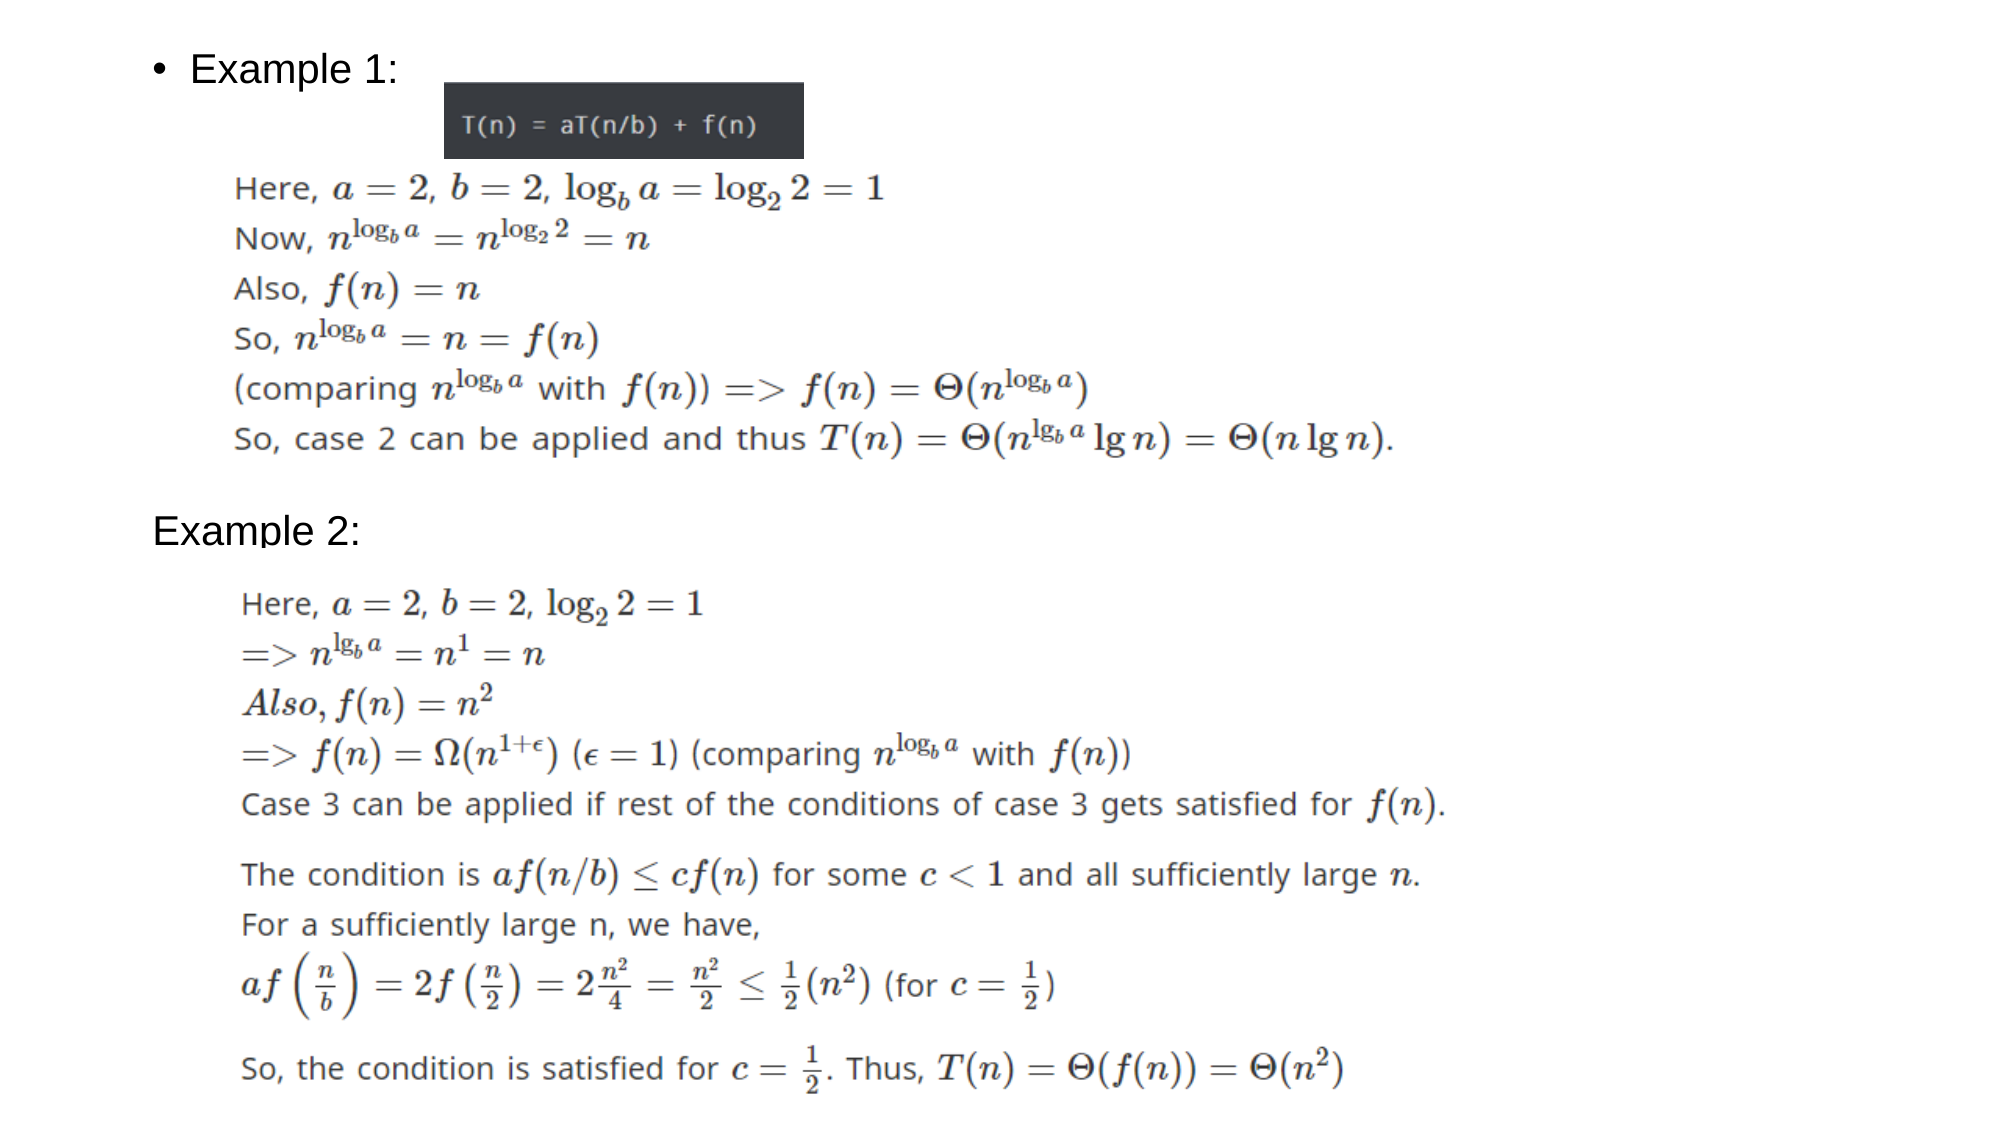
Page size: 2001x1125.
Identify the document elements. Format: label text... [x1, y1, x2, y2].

list Example 1: Example 2: [137, 40, 1863, 1014]
picture [203, 82, 1433, 472]
picture [203, 548, 1713, 1108]
